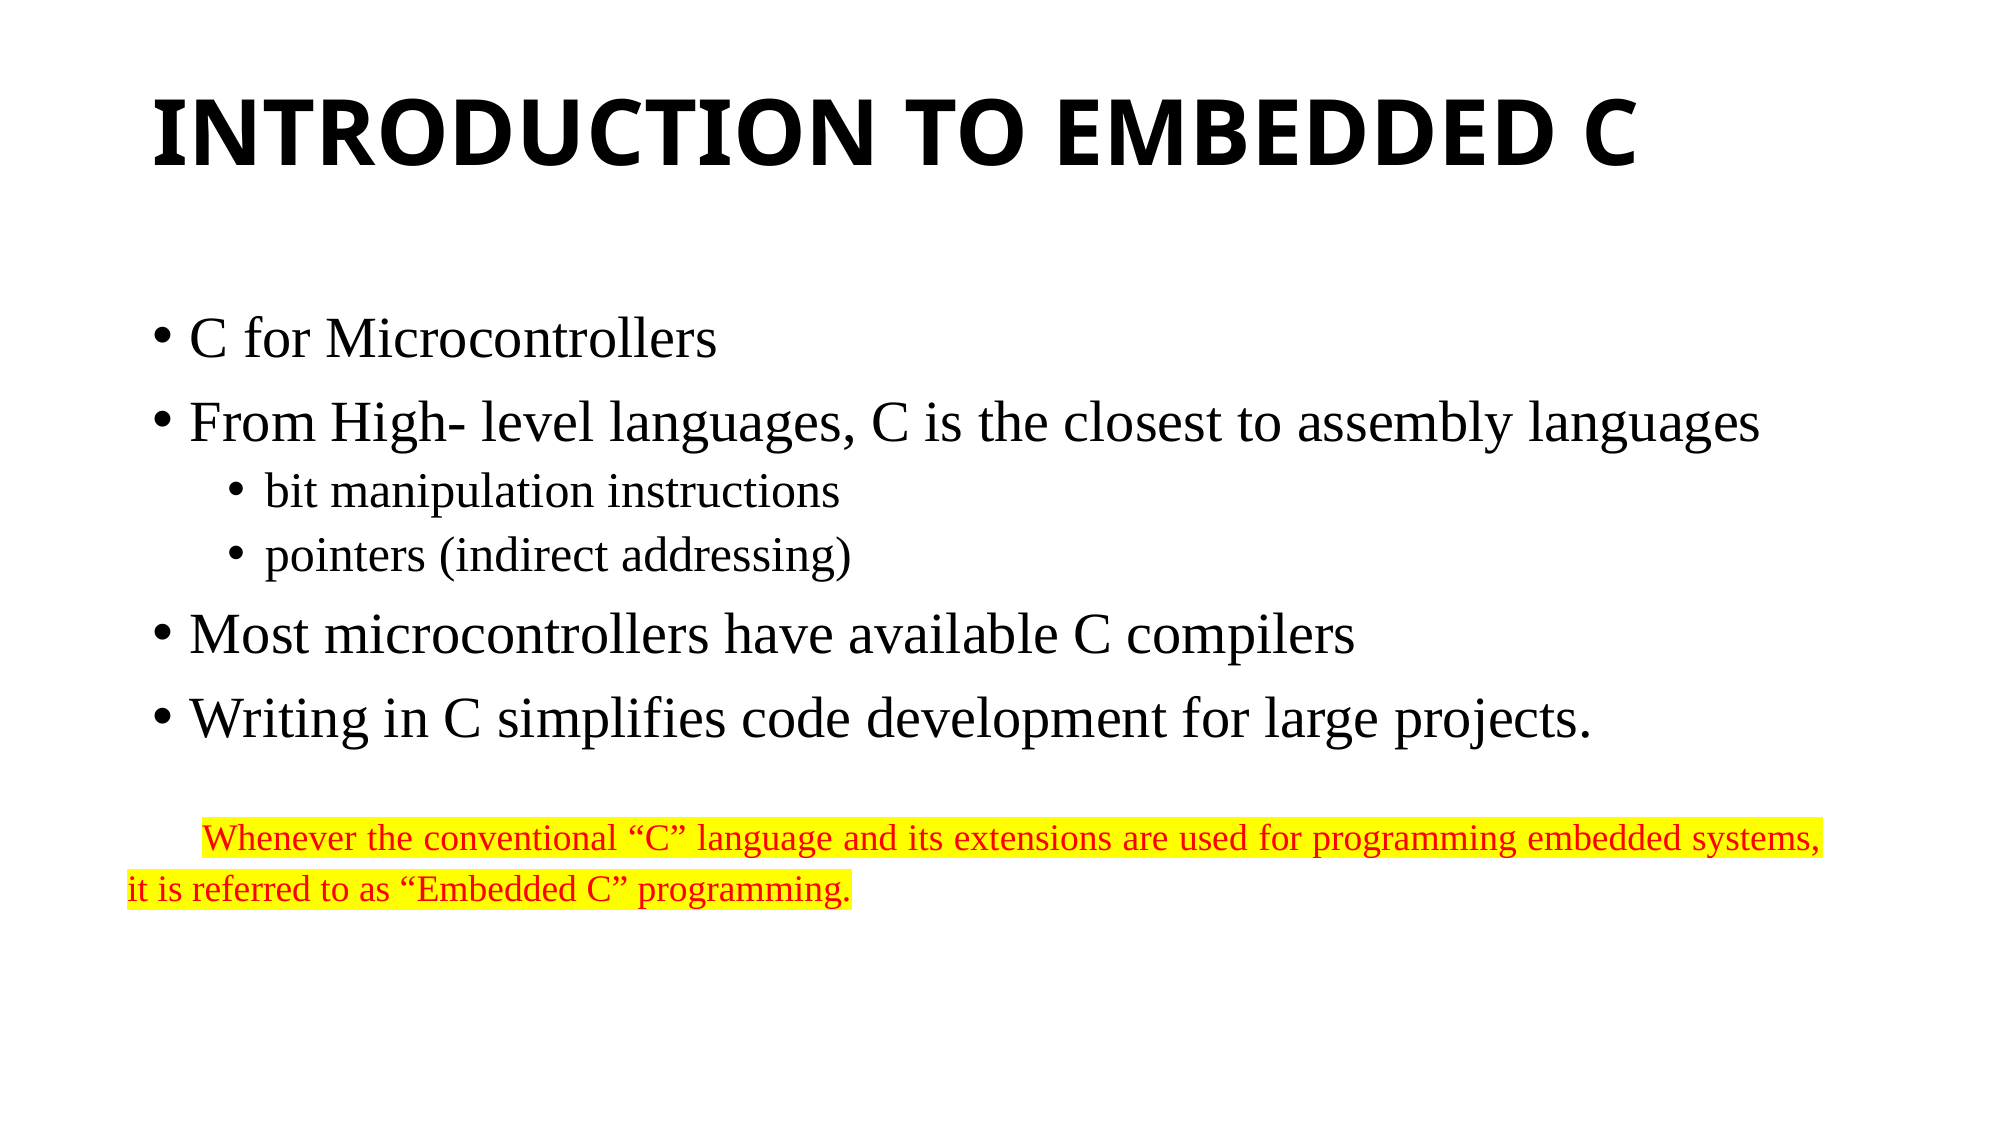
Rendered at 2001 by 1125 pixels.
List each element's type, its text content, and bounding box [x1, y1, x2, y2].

title INTRODUCTION TO EMBEDDED C [137, 82, 1863, 299]
text_box Whenever the conventional “C” language and its extensions are used for programming embedded systems, it is referred to as “Embedded C” programming. [112, 798, 1838, 917]
list C for Microcontrollers From High- level languages, C is the closest to assembly languages bit manipulation instructions pointers (indirect addressing) Most microcontrollers have available C compilers Writing in C simplifies code development for large projects. [137, 299, 1863, 1014]
